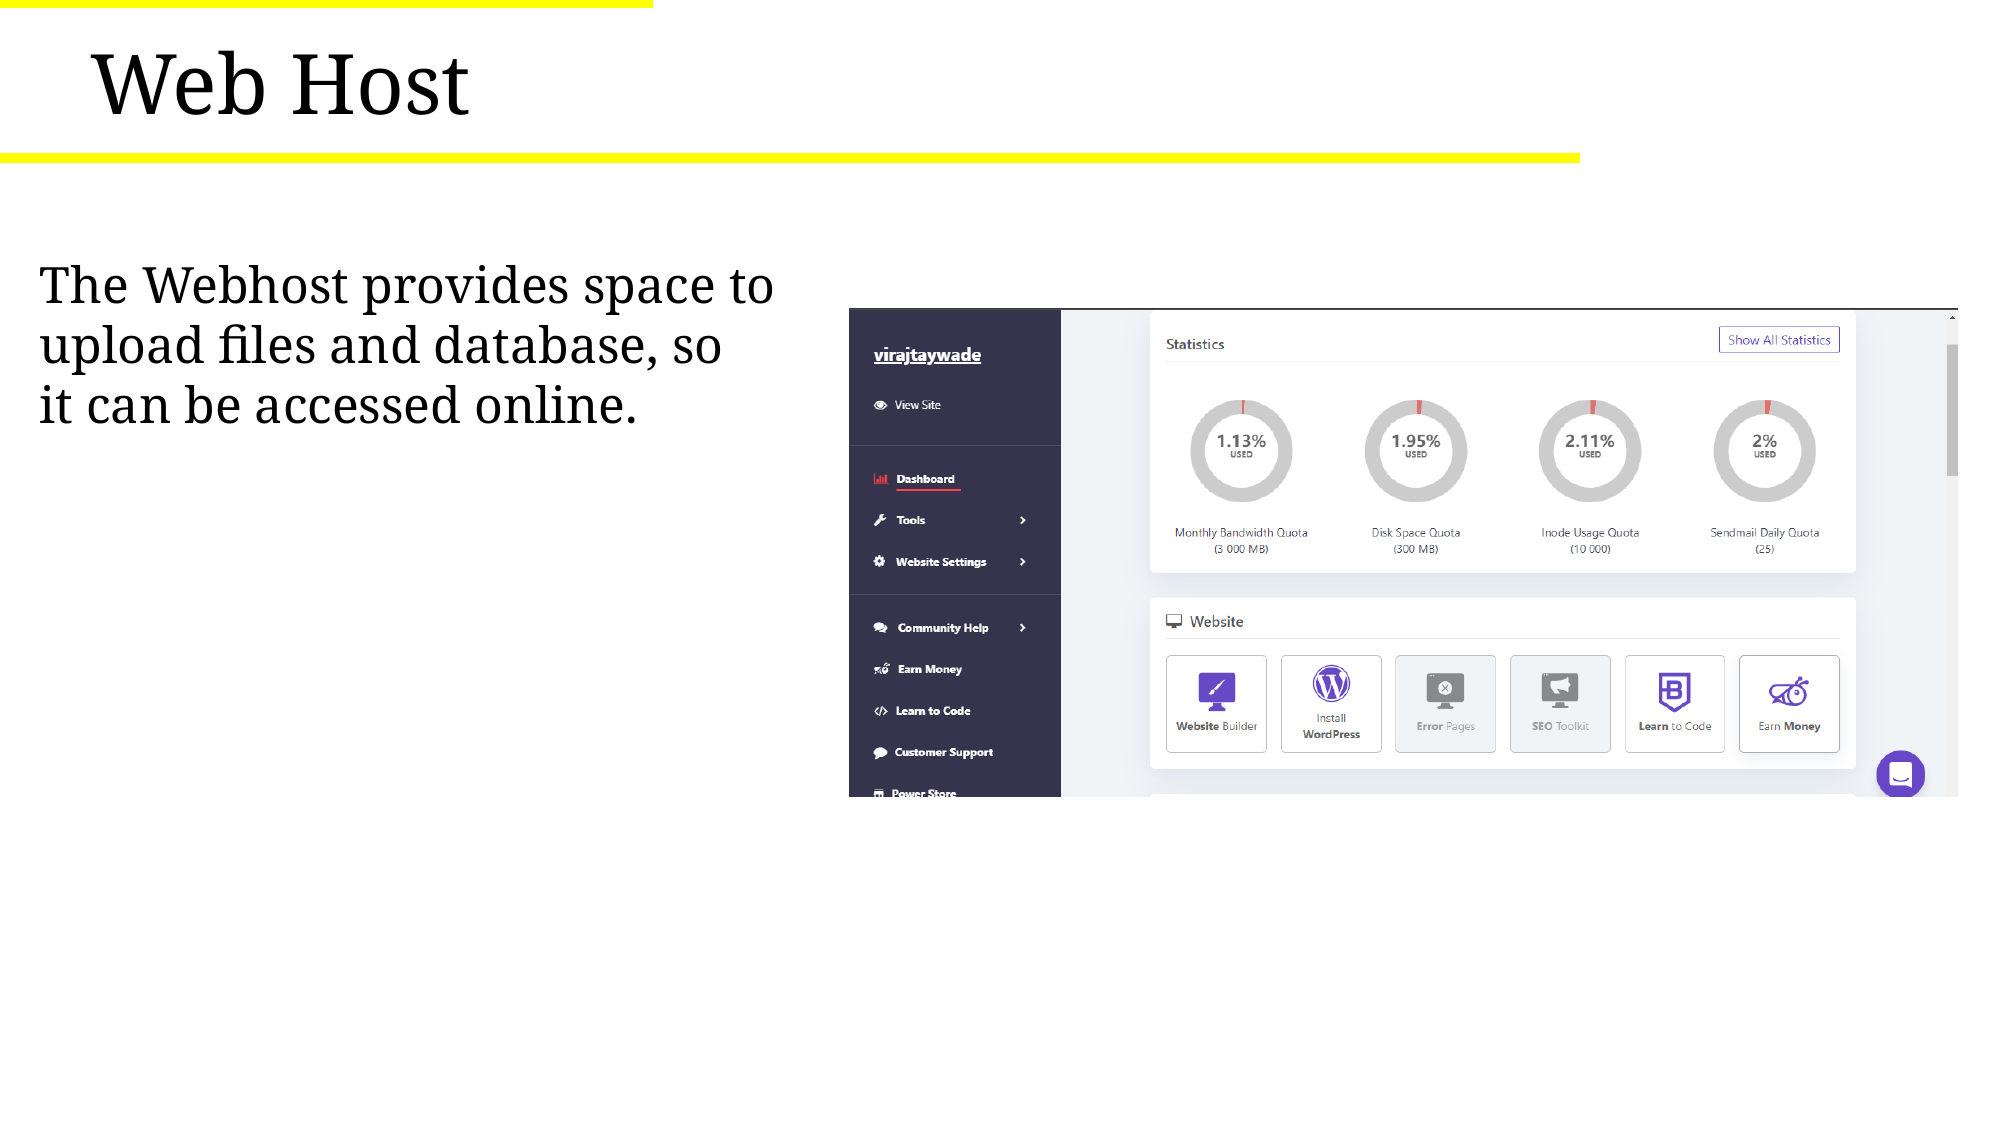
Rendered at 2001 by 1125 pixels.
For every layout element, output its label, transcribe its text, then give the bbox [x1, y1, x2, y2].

text_box [0, 153, 1580, 163]
picture [849, 308, 1959, 797]
text_box The Webhost provides space to upload files and database, so it can be accessed online. [25, 245, 791, 441]
text_box Web Host [76, 24, 486, 139]
text_box [0, 0, 653, 8]
